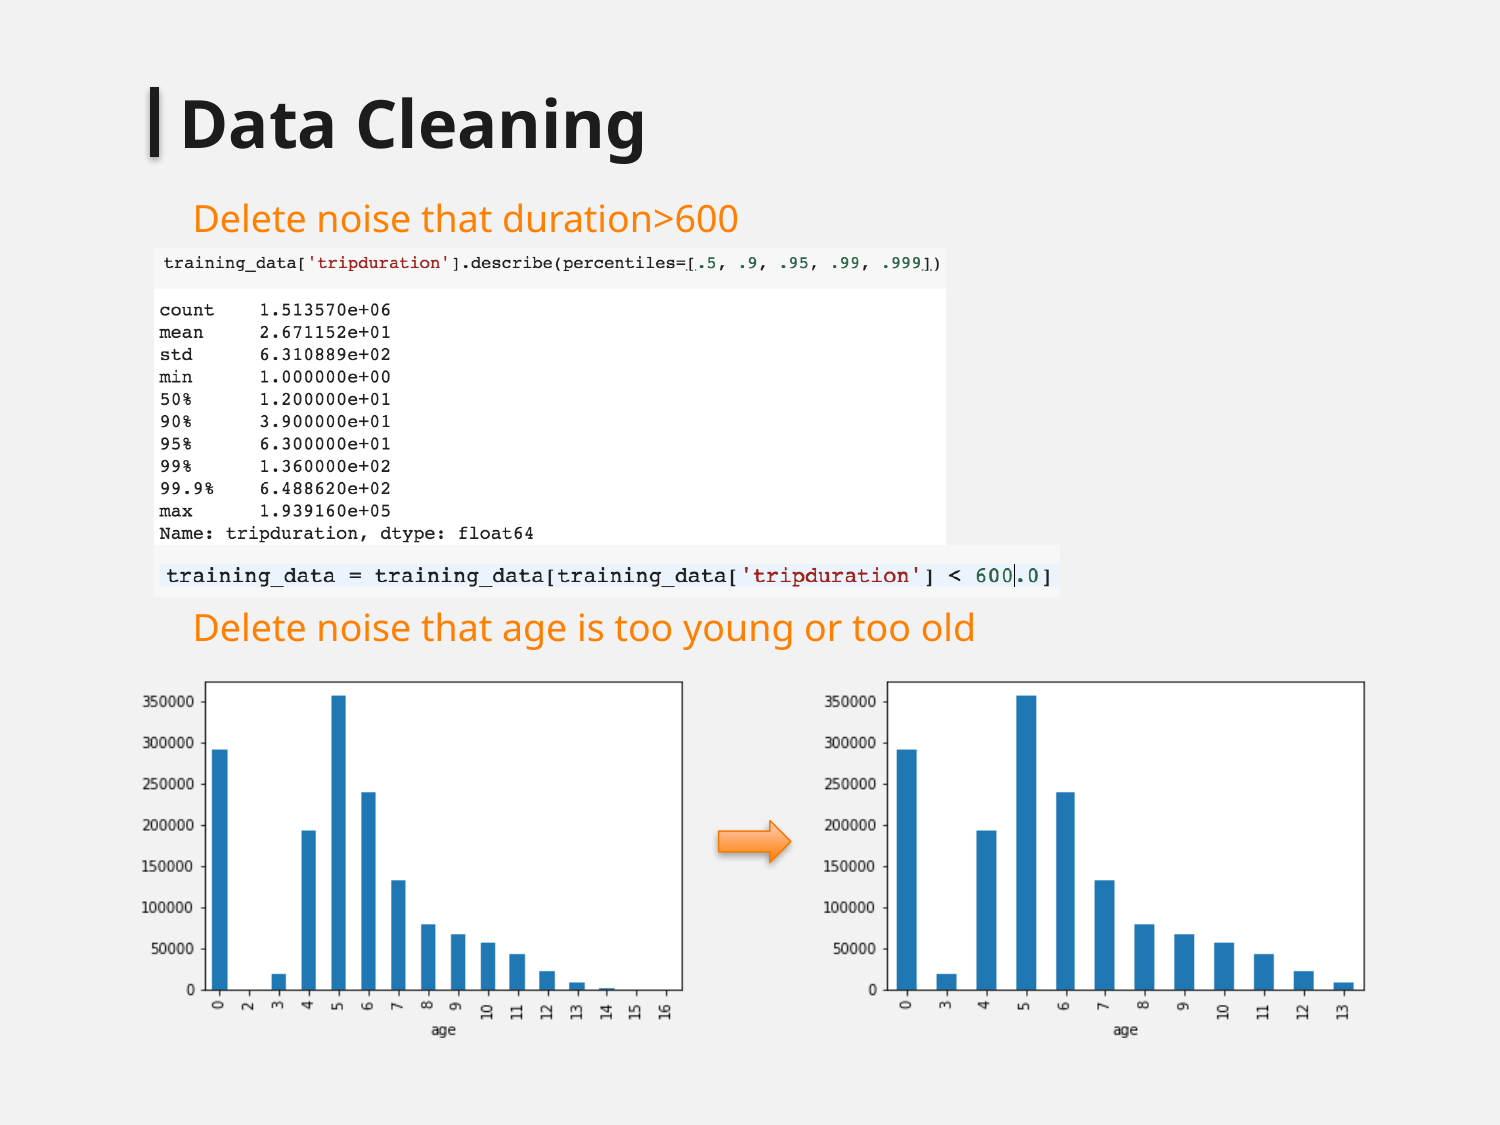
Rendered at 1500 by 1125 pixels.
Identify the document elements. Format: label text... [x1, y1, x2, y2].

text_box [717, 819, 792, 864]
picture [813, 666, 1379, 1049]
text_box Delete noise that duration>600 [177, 187, 870, 246]
text_box Data Cleaning [164, 74, 663, 169]
picture [154, 248, 1060, 597]
text_box Delete noise that age is too young or too old [177, 604, 1060, 657]
picture [131, 666, 697, 1049]
